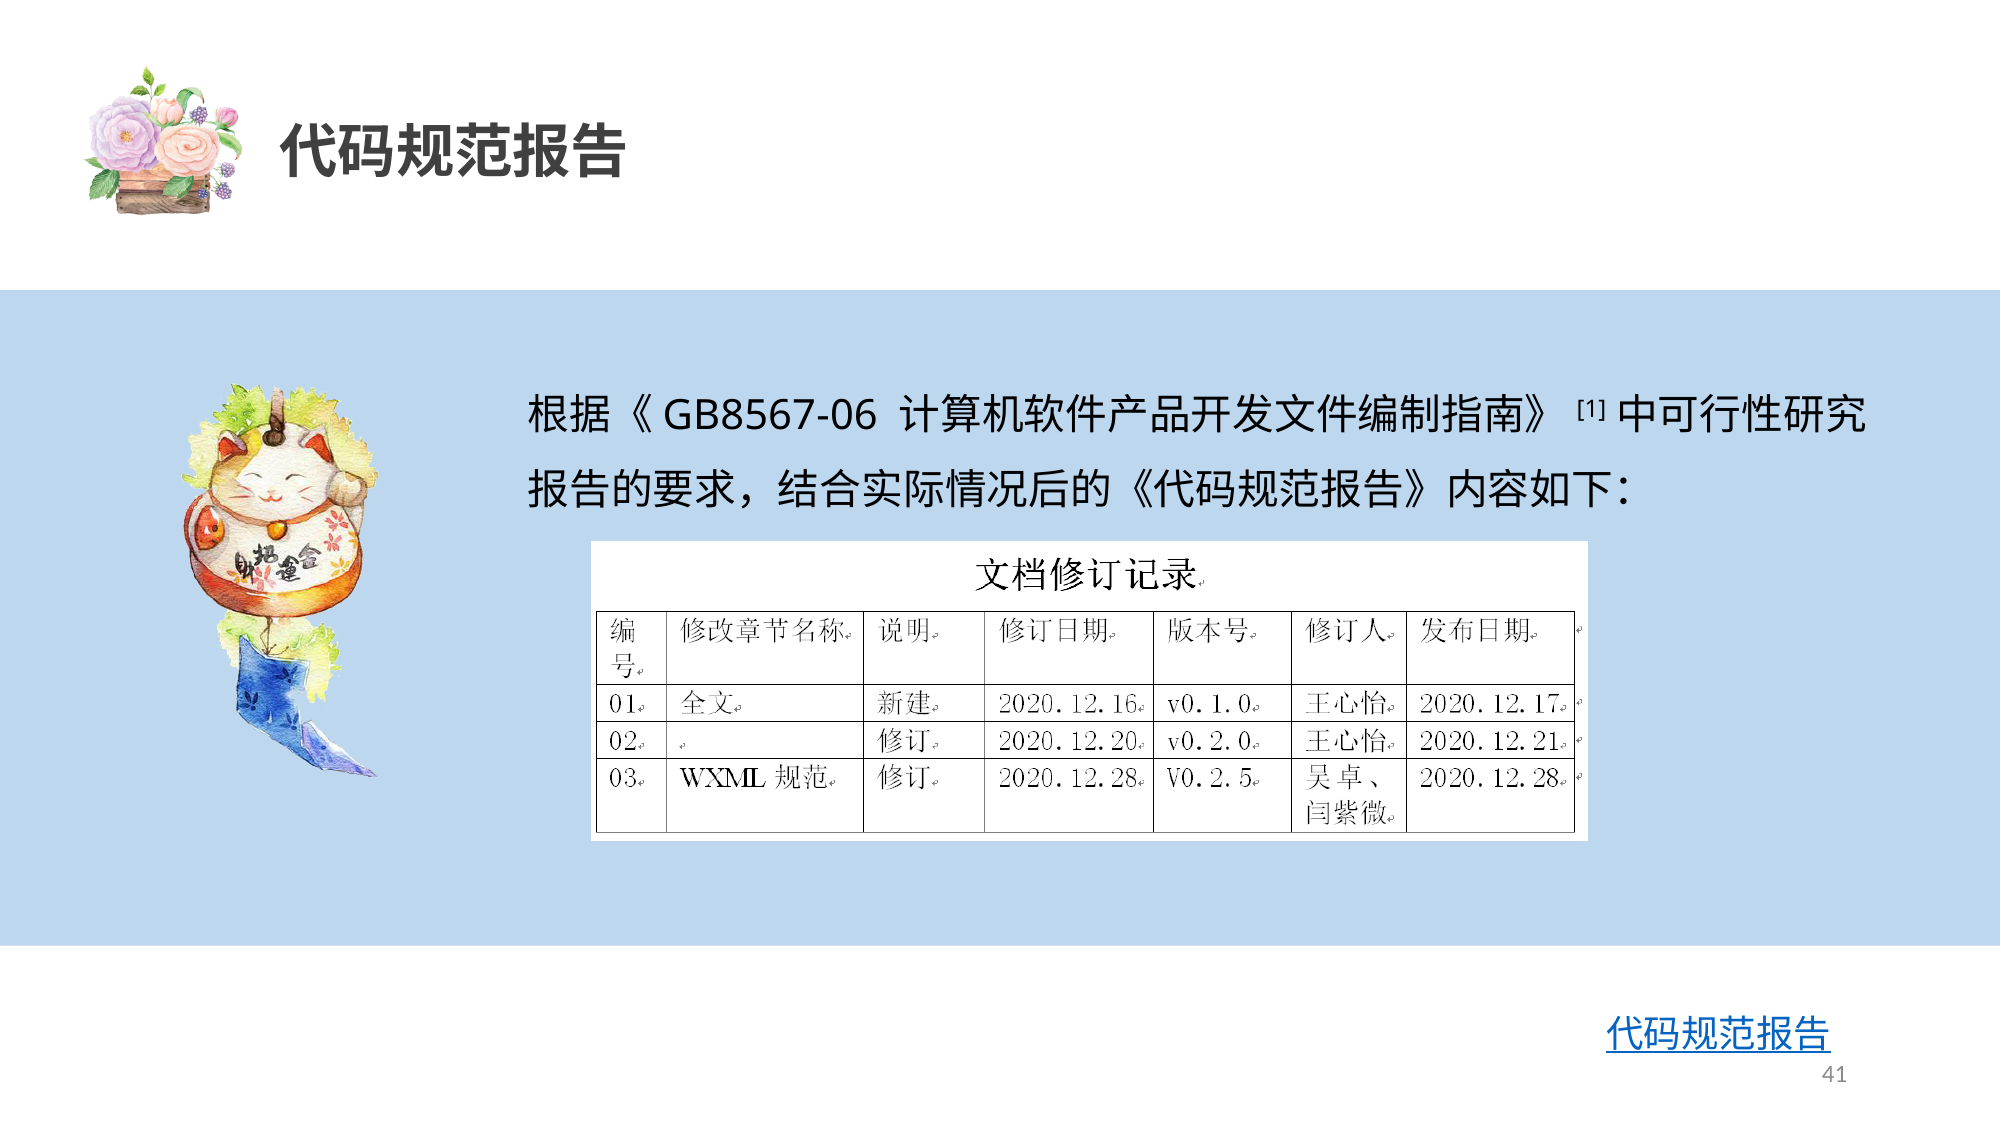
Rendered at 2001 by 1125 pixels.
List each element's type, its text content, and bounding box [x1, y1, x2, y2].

text_box 代码规范报告 [265, 106, 1496, 192]
picture [591, 541, 1588, 841]
picture [174, 375, 387, 785]
text_box 根据《GB8567-06 计算机软件产品开发文件编制指南》[1]中可行性研究报告的要求，结合实际情况后的《代码规范报告》内容如下： [512, 355, 1886, 521]
slide_number 41 [1412, 1042, 1863, 1103]
text_box 代码规范报告 [1591, 1002, 1894, 1072]
text_box [0, 289, 2000, 947]
picture [64, 49, 265, 250]
